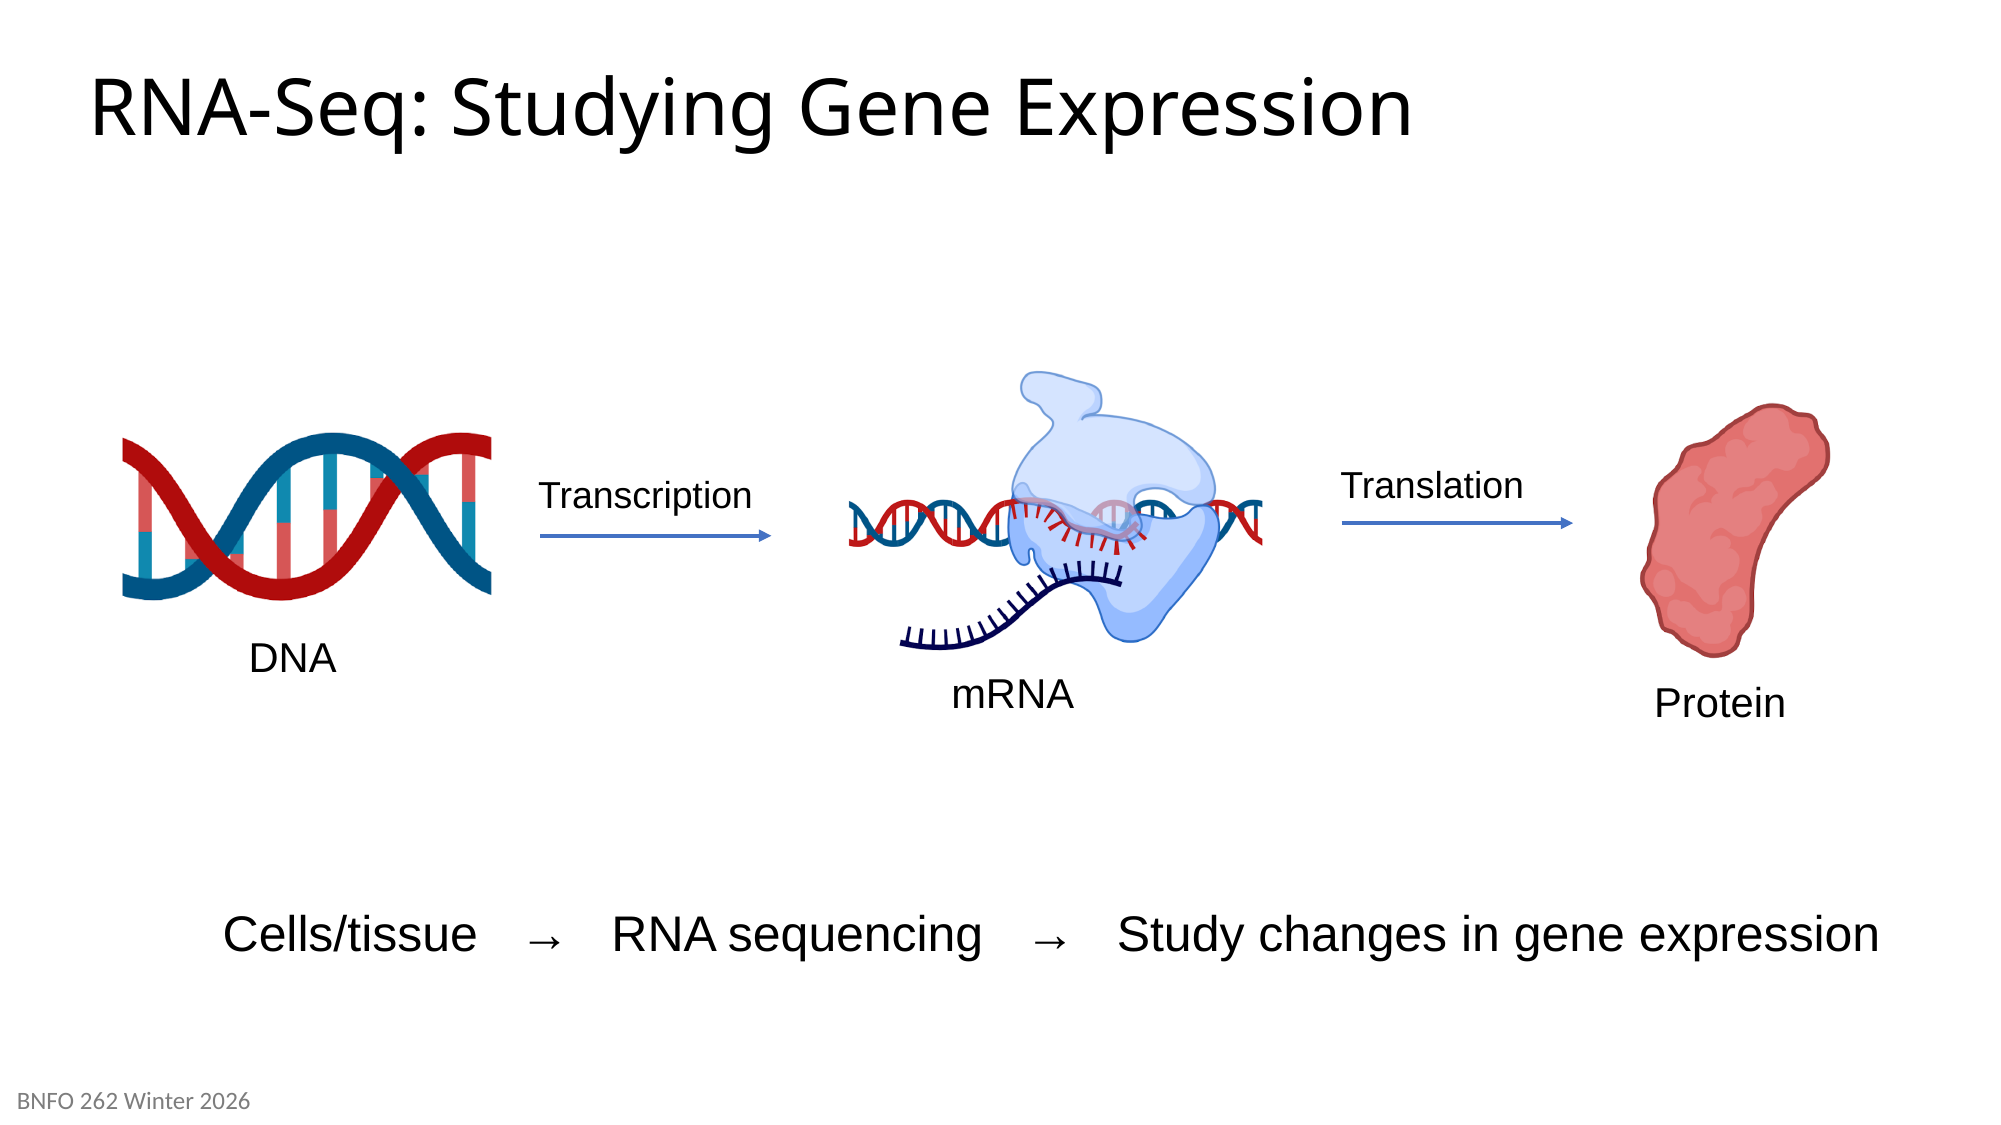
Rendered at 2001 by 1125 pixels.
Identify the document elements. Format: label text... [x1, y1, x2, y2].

text_box mRNA [834, 700, 1191, 724]
title RNA-Seq: Studying Gene Expression [68, 47, 1932, 173]
text_box Cells/tissue → RNA sequencing → Study changes in gene expression [152, 855, 1953, 1009]
text_box BNFO 262 Winter 2026​ [1, 1072, 388, 1125]
text_box Translation [1325, 453, 1588, 514]
picture [112, 387, 497, 679]
text_box Protein [1542, 668, 1899, 734]
picture [1593, 365, 1870, 684]
text_box Transcription [523, 463, 798, 524]
picture [807, 337, 1283, 692]
